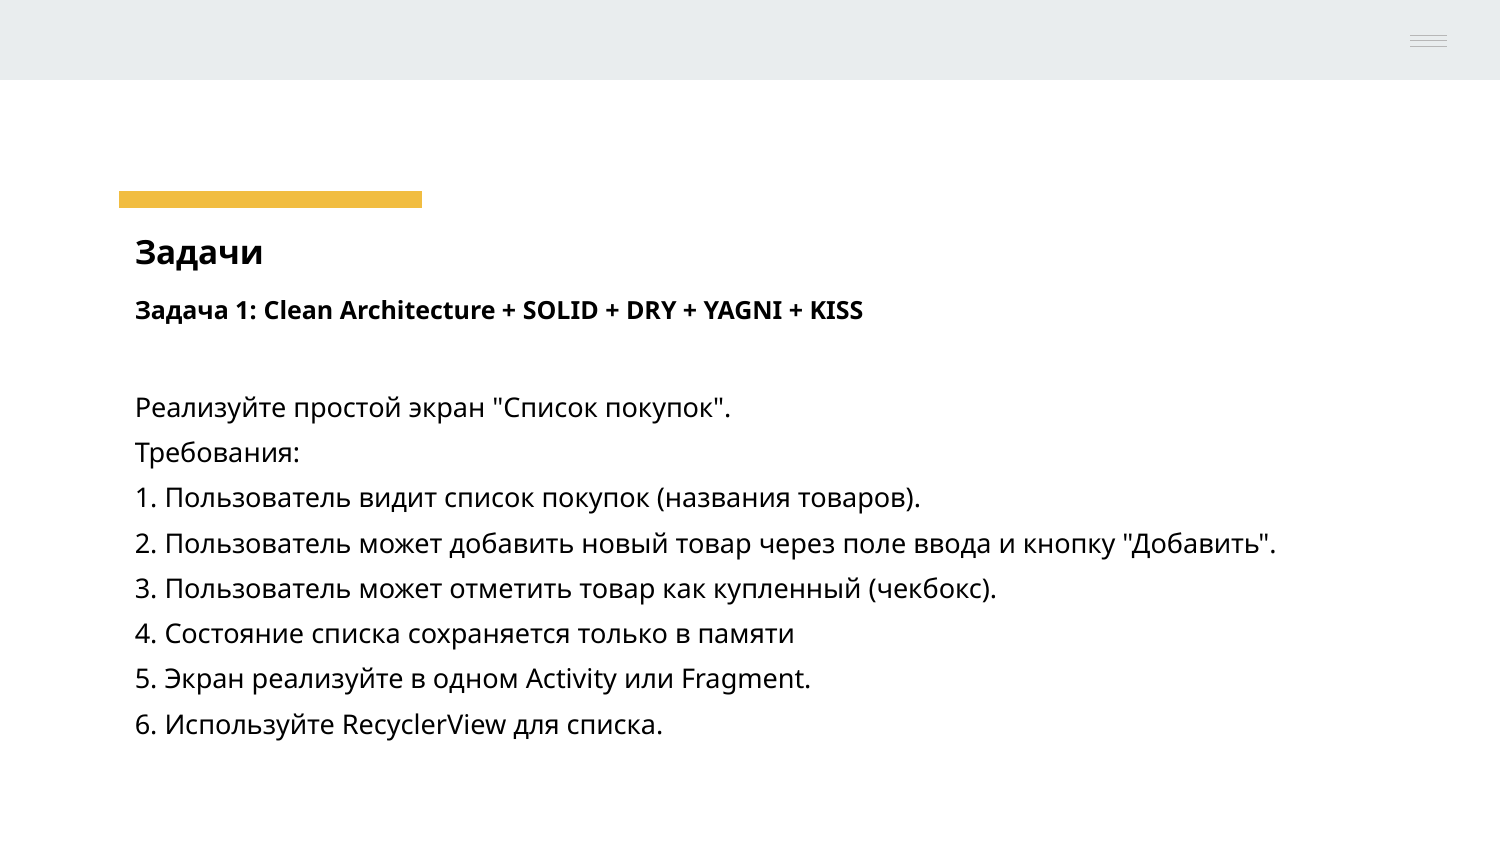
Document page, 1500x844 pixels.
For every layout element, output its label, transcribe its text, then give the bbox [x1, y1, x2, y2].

picture [119, 190, 422, 208]
title Задачи Задача 1: Clean Architecture + SOLID + DRY + YAGNI + KISS Реализуйте простой экран "Список покупок". Требования: 1. Пользователь видит список покупок (названия товаров). 2. Пользователь может добавить новый товар через поле ввода и кнопку "Добавить". 3. Пользователь может отметить товар как купленный (чекбокс). 4. Состояние списка сохраняется только в памяти 5. Экран реализуйте в одном Activity или Fragment. 6. Используйте RecyclerView для списка. [119, 215, 1466, 790]
